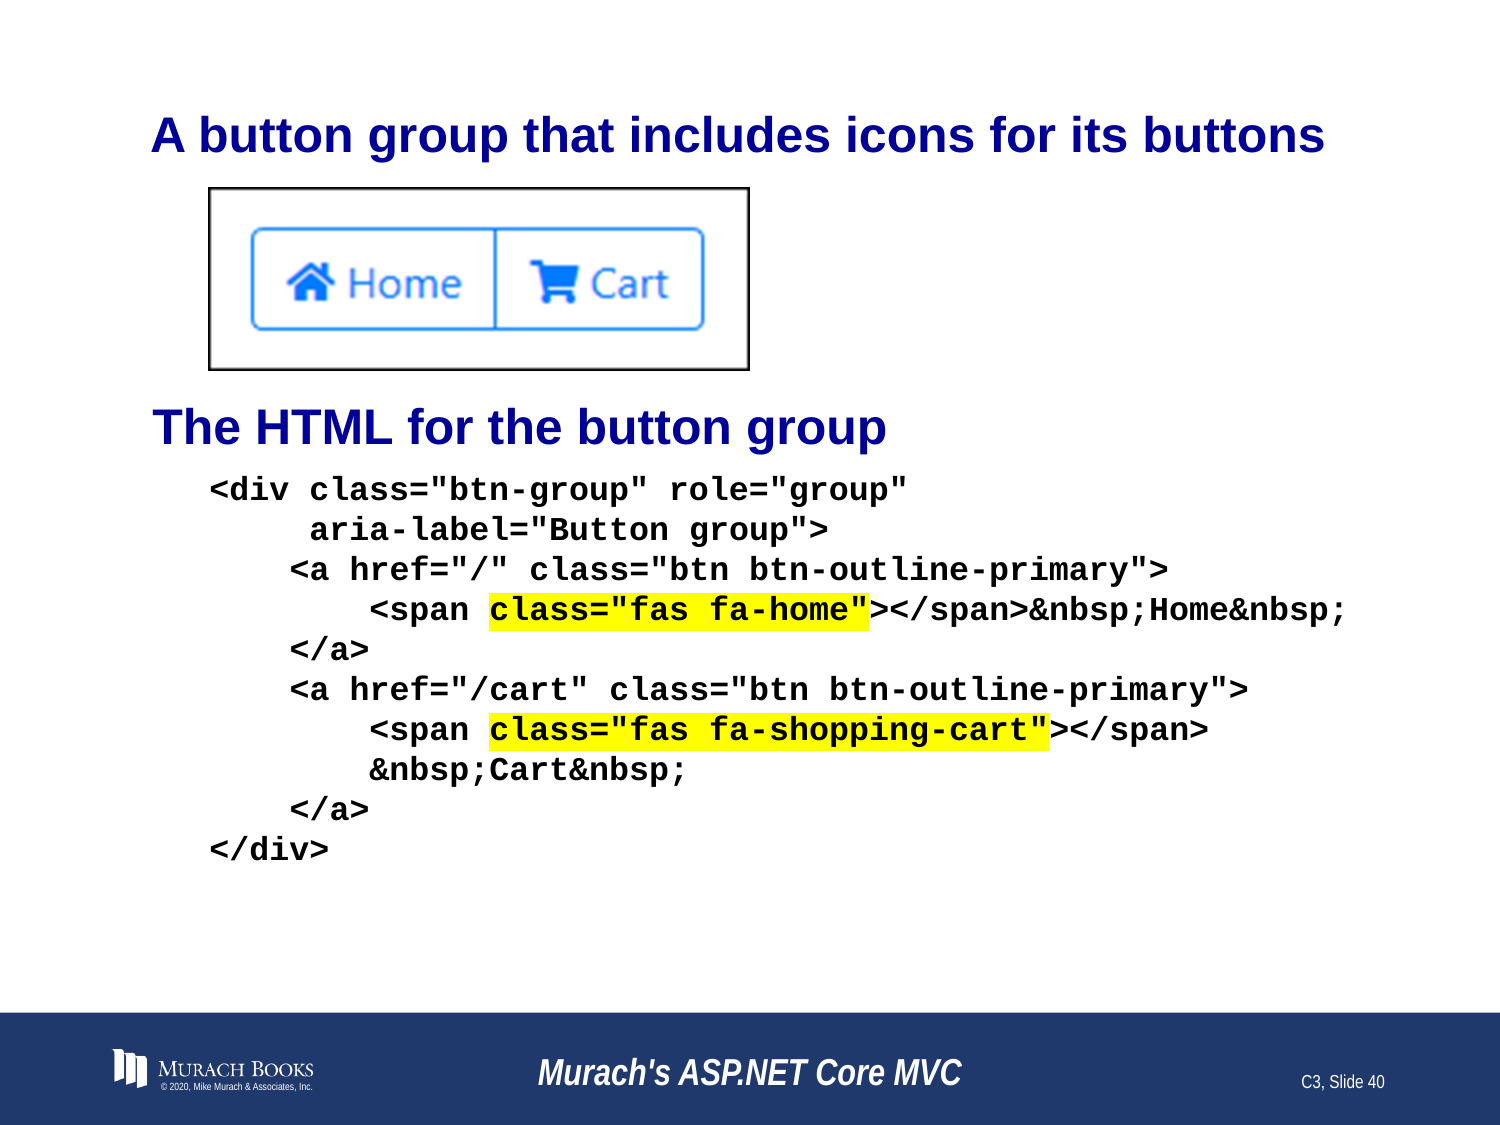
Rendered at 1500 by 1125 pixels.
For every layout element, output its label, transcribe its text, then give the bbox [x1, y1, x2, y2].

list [208, 187, 751, 371]
slide_number C3, Slide 40 [1087, 1025, 1400, 1100]
title A button group that includes icons for its buttons [150, 102, 1350, 164]
list The HTML for the button group <div class="btn-group" role="group" aria-label="Button group"> <a href="/" class="btn btn-outline-primary"> <span class="fas fa-home"></span>&nbsp;Home&nbsp; </a> <a href="/cart" class="btn btn-outline-primary"> <span class="fas fa-shopping-cart"></span> &nbsp;Cart&nbsp; </a> </div> [137, 387, 1375, 750]
slide_number Murach's ASP.NET Core MVC [463, 1025, 1050, 1100]
footer © 2020, Mike Murach & Associates, Inc. [12, 1025, 463, 1100]
